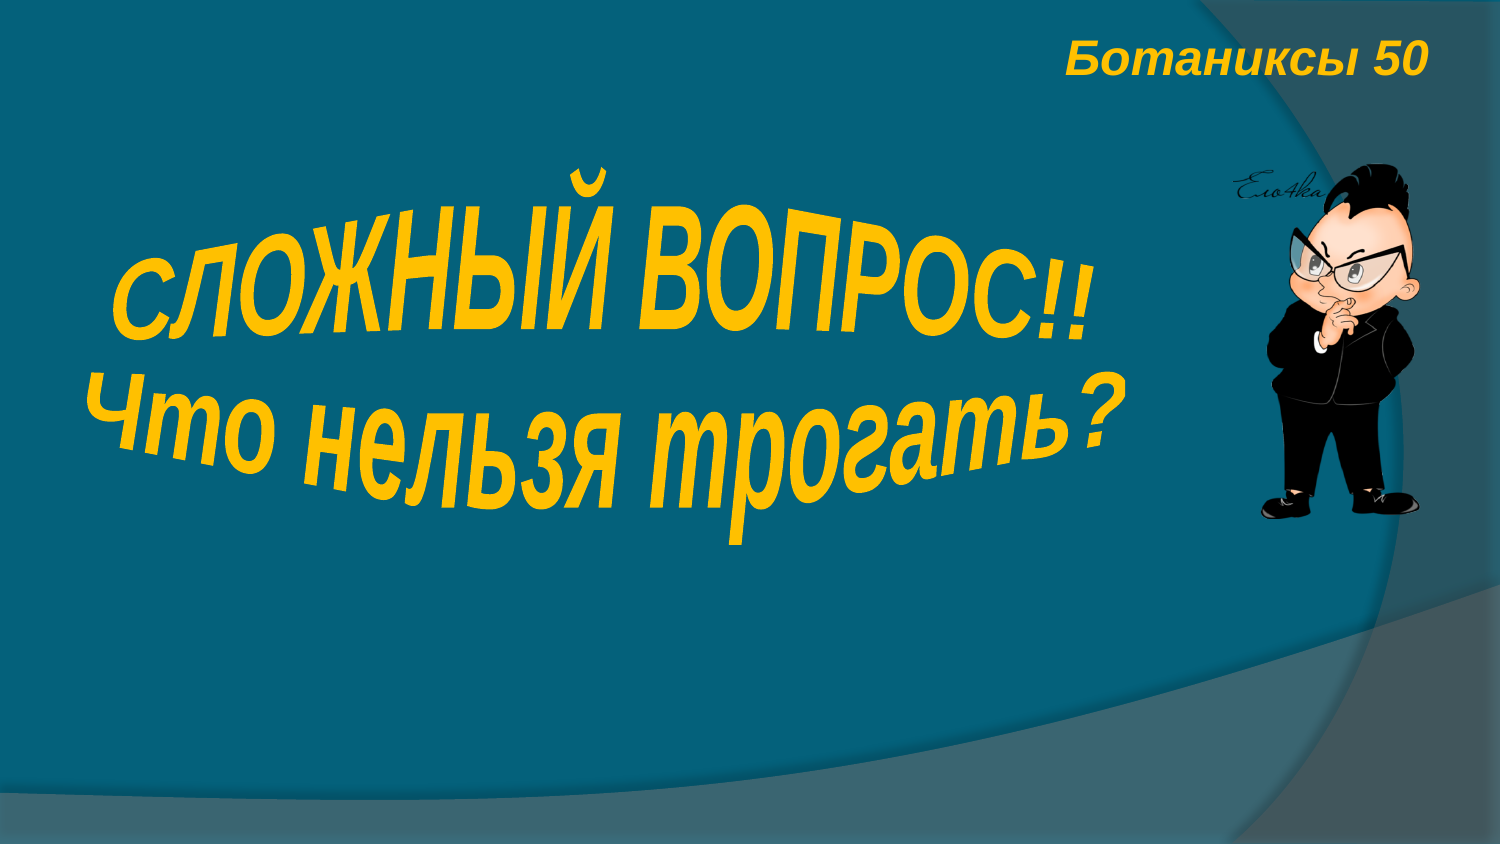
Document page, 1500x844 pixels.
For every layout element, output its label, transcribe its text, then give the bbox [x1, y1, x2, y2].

picture [114, 258, 174, 340]
picture [1083, 372, 1125, 424]
picture [730, 412, 784, 544]
picture [975, 249, 1035, 338]
picture [791, 409, 839, 503]
picture [1044, 259, 1063, 314]
picture [1069, 325, 1083, 339]
picture [640, 207, 701, 329]
picture [305, 405, 354, 491]
picture [890, 402, 936, 484]
picture [522, 412, 566, 509]
picture [842, 222, 899, 331]
picture [844, 406, 887, 492]
picture [1088, 432, 1101, 447]
picture [522, 207, 546, 329]
picture [565, 414, 620, 507]
picture [389, 207, 453, 330]
picture [360, 409, 404, 499]
picture [468, 414, 515, 509]
picture [241, 234, 304, 336]
picture [651, 412, 727, 507]
picture [455, 207, 514, 329]
picture [777, 209, 840, 330]
picture [1039, 323, 1053, 338]
picture [1022, 395, 1067, 459]
picture [942, 396, 1016, 475]
picture [1074, 265, 1093, 316]
picture [405, 414, 463, 507]
picture [905, 236, 968, 335]
picture [707, 205, 772, 330]
picture [547, 207, 613, 329]
picture [571, 169, 605, 197]
picture [300, 215, 389, 333]
picture [146, 394, 219, 465]
picture [88, 373, 144, 449]
picture [226, 400, 274, 473]
picture [169, 244, 237, 338]
text_box Ботаниксы 50 [1050, 17, 1465, 93]
picture [1261, 157, 1454, 519]
